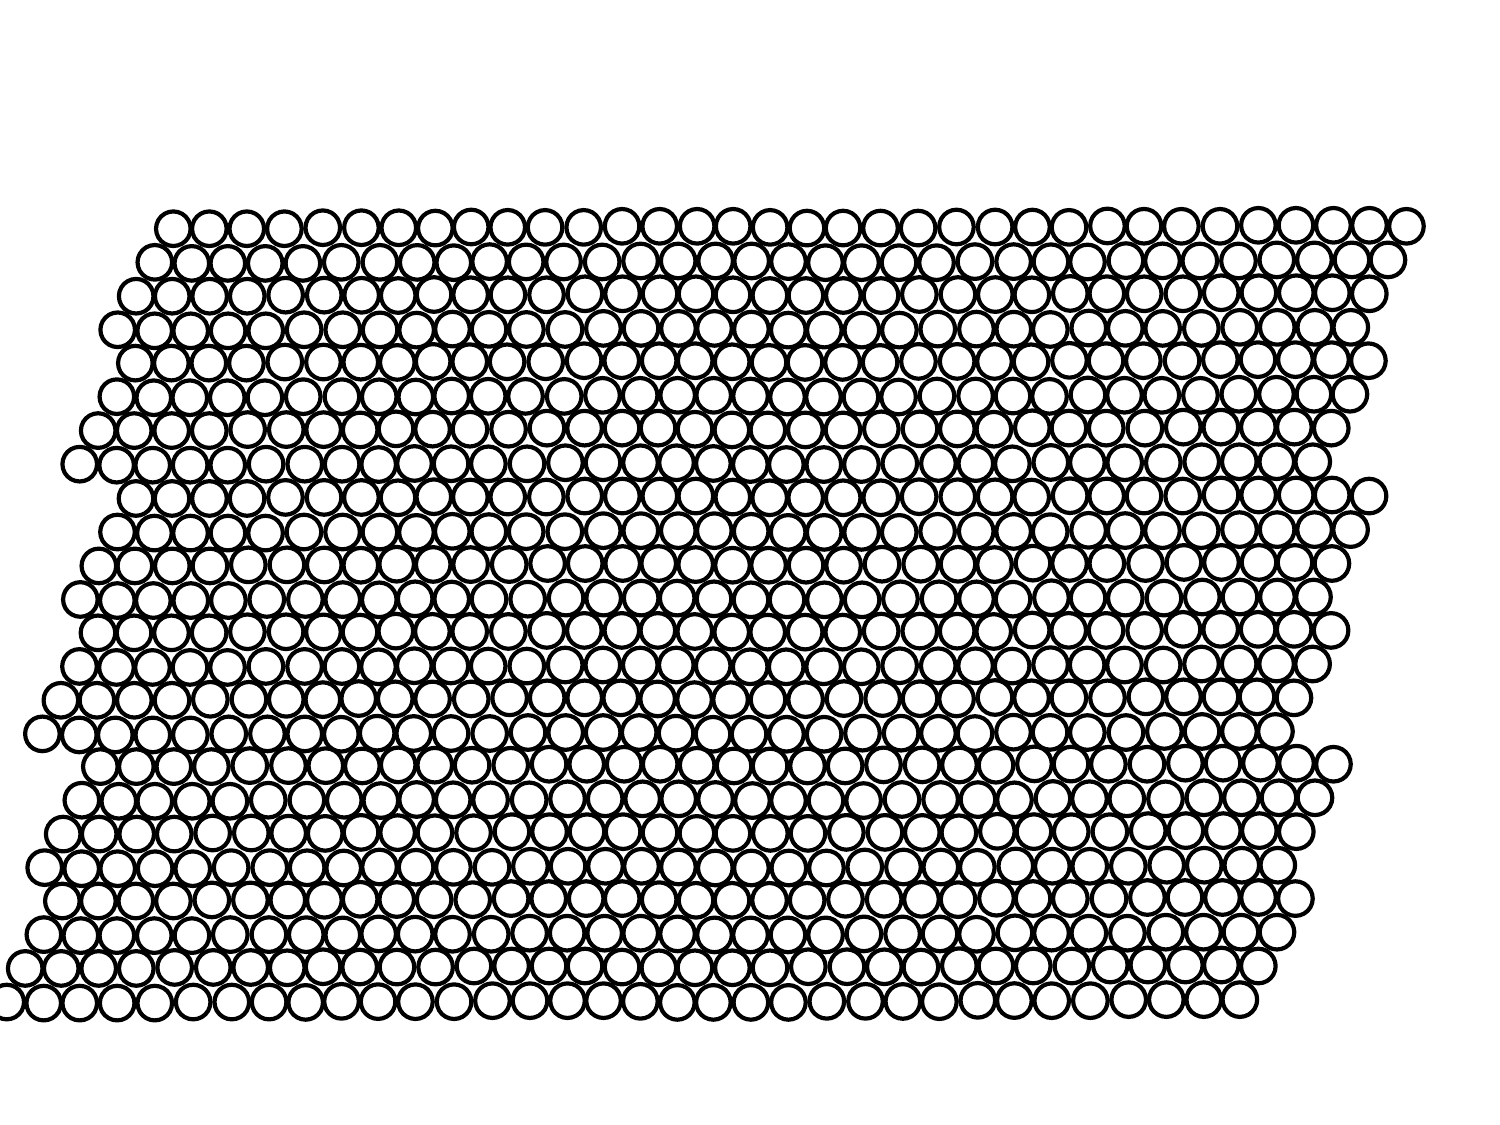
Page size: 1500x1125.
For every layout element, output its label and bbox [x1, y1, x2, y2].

text_box [61, 611, 1349, 685]
text_box [24, 679, 1312, 753]
text_box [62, 409, 1349, 483]
text_box [26, 879, 1314, 954]
text_box [99, 342, 1386, 416]
text_box [100, 477, 1387, 551]
text_box [27, 812, 1314, 879]
text_box [64, 745, 1351, 819]
text_box [100, 275, 1387, 342]
text_box [137, 207, 1424, 281]
text_box [62, 544, 1350, 613]
text_box [0, 947, 1276, 1021]
